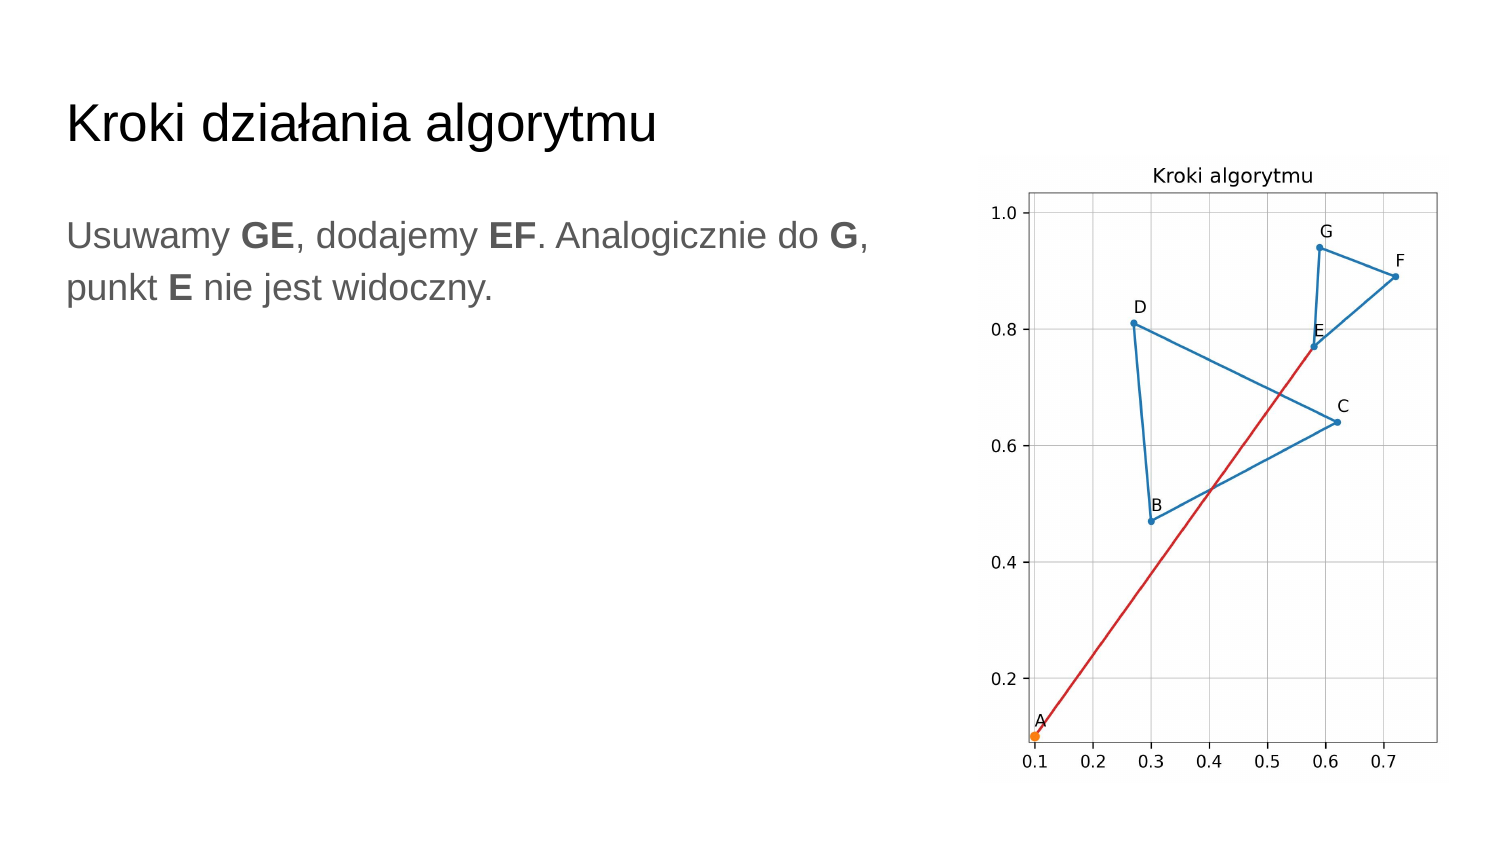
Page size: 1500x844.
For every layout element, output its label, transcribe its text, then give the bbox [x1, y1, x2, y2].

picture [977, 155, 1450, 783]
title Kroki działania algorytmu [51, 72, 1449, 167]
list Usuwamy GE, dodajemy EF. Analogicznie do G, punkt E nie jest widoczny. [51, 189, 972, 750]
